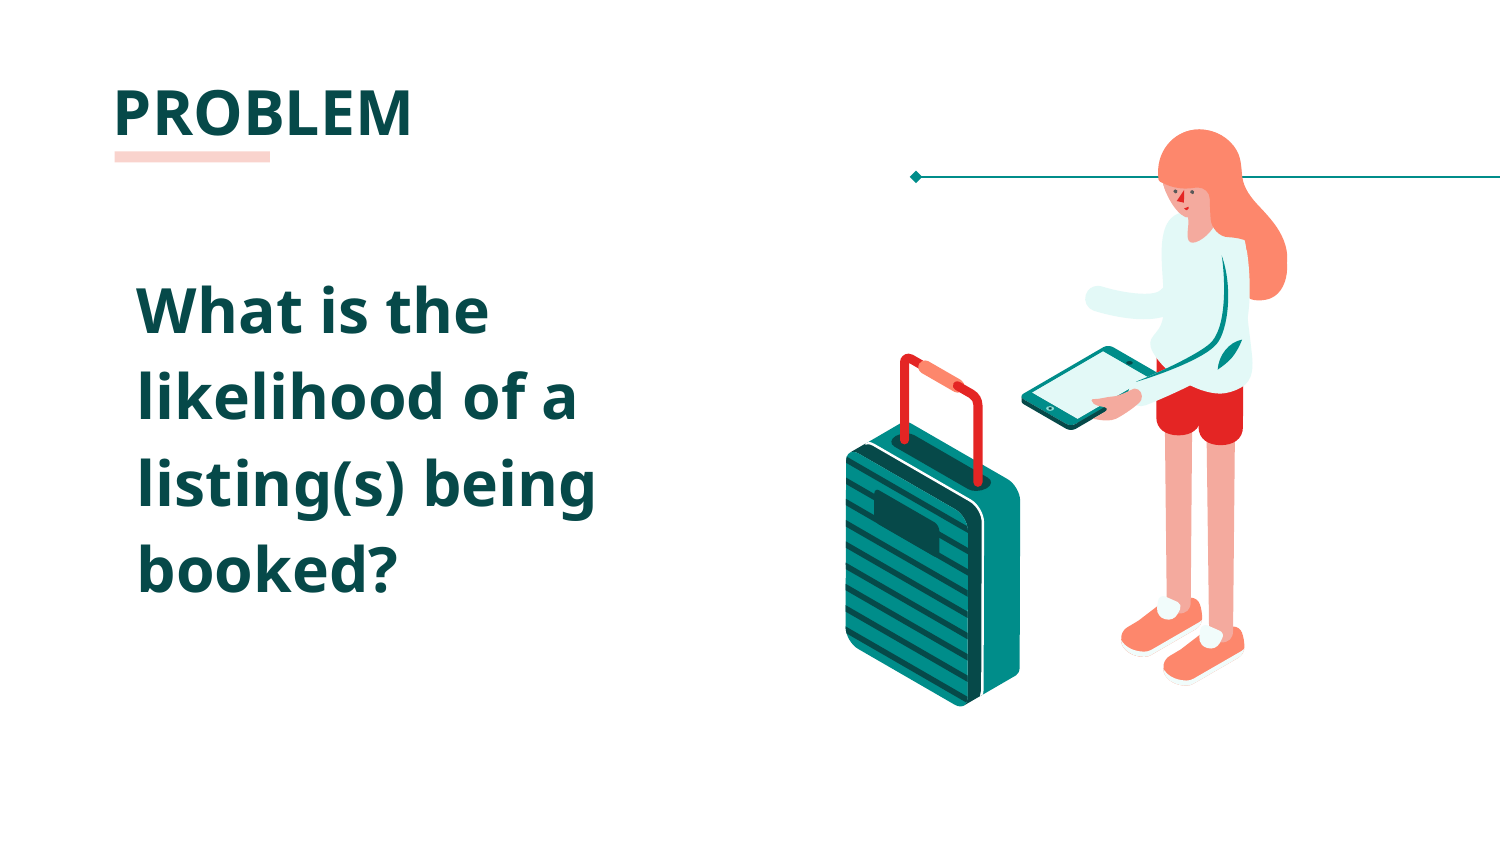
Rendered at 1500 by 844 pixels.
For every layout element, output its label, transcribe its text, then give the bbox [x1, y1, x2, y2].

subtitle What is the likelihood of a listing(s) being booked? [103, 244, 678, 657]
text_box [114, 151, 270, 163]
title PROBLEM [97, 58, 1496, 153]
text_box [845, 129, 1288, 707]
